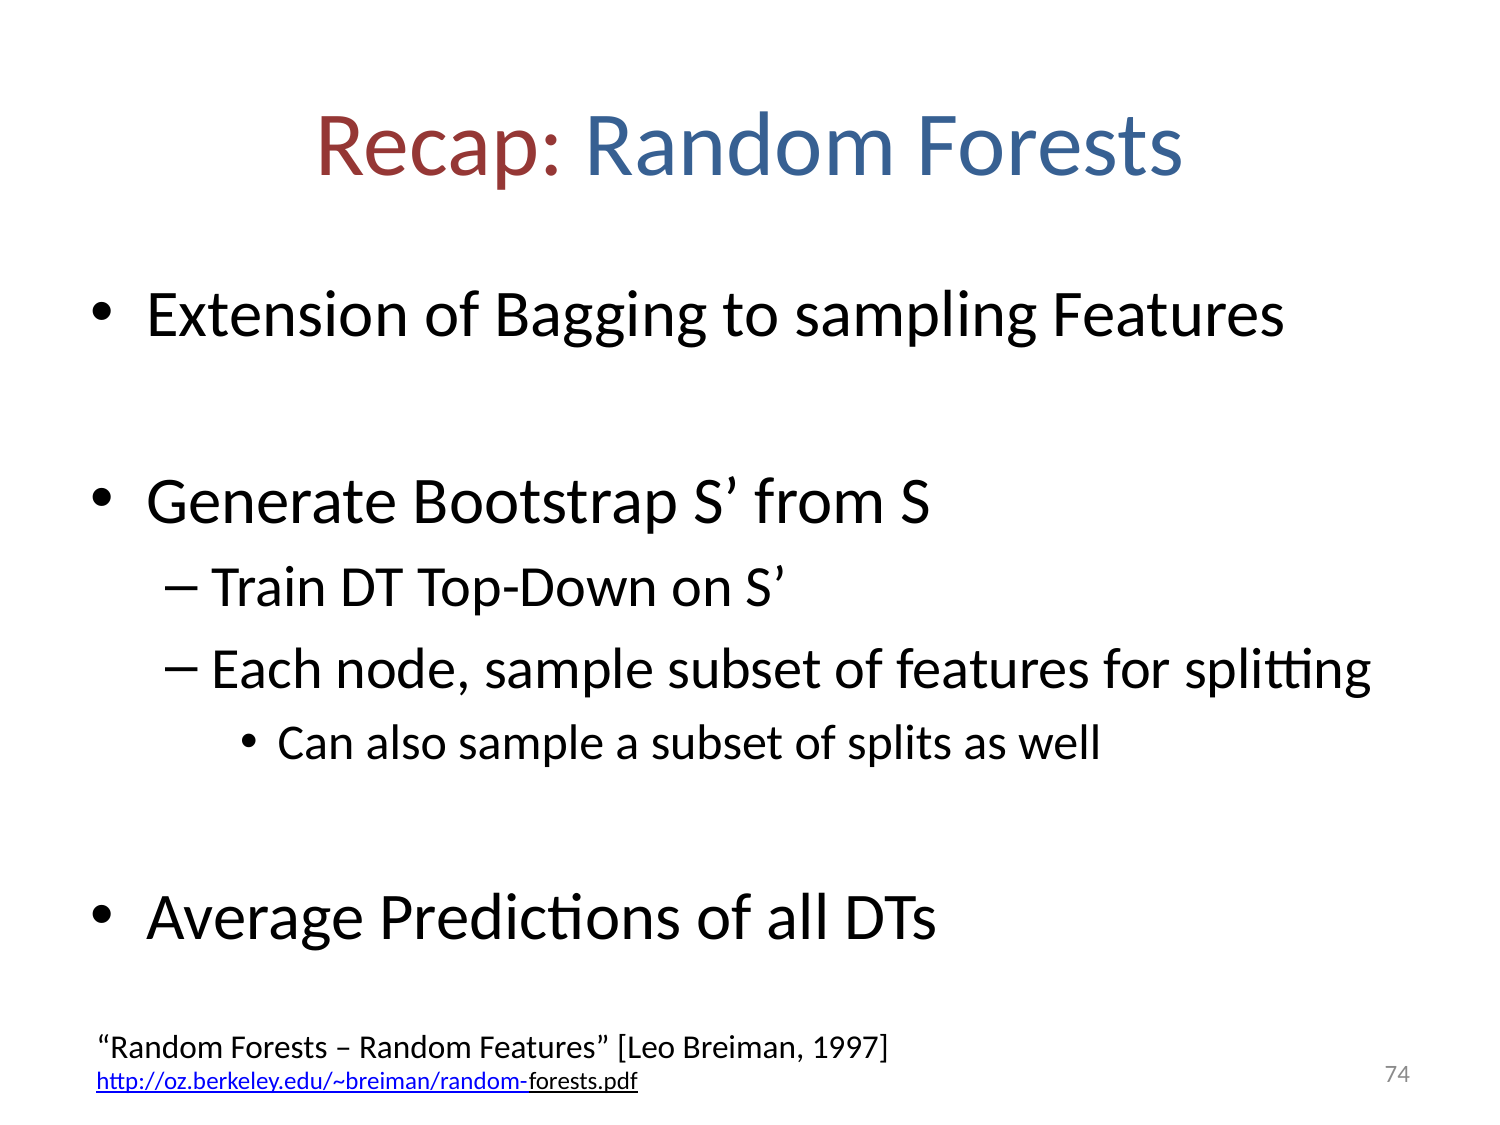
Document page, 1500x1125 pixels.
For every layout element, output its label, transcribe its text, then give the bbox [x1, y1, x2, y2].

list Extension of Bagging to sampling Features Generate Bootstrap S’ from S Train DT Top-Down on S’ Each node, sample subset of features for splitting Can also sample a subset of splits as well Average Predictions of all DTs [75, 262, 1425, 1005]
title Recap: Random Forests [75, 45, 1425, 233]
text_box “Random Forests – Random Features” [Leo Breiman, 1997] http://oz.berkeley.edu/~breiman/random-forests.pdf [81, 1017, 905, 1103]
slide_number 74 [1074, 1042, 1425, 1103]
